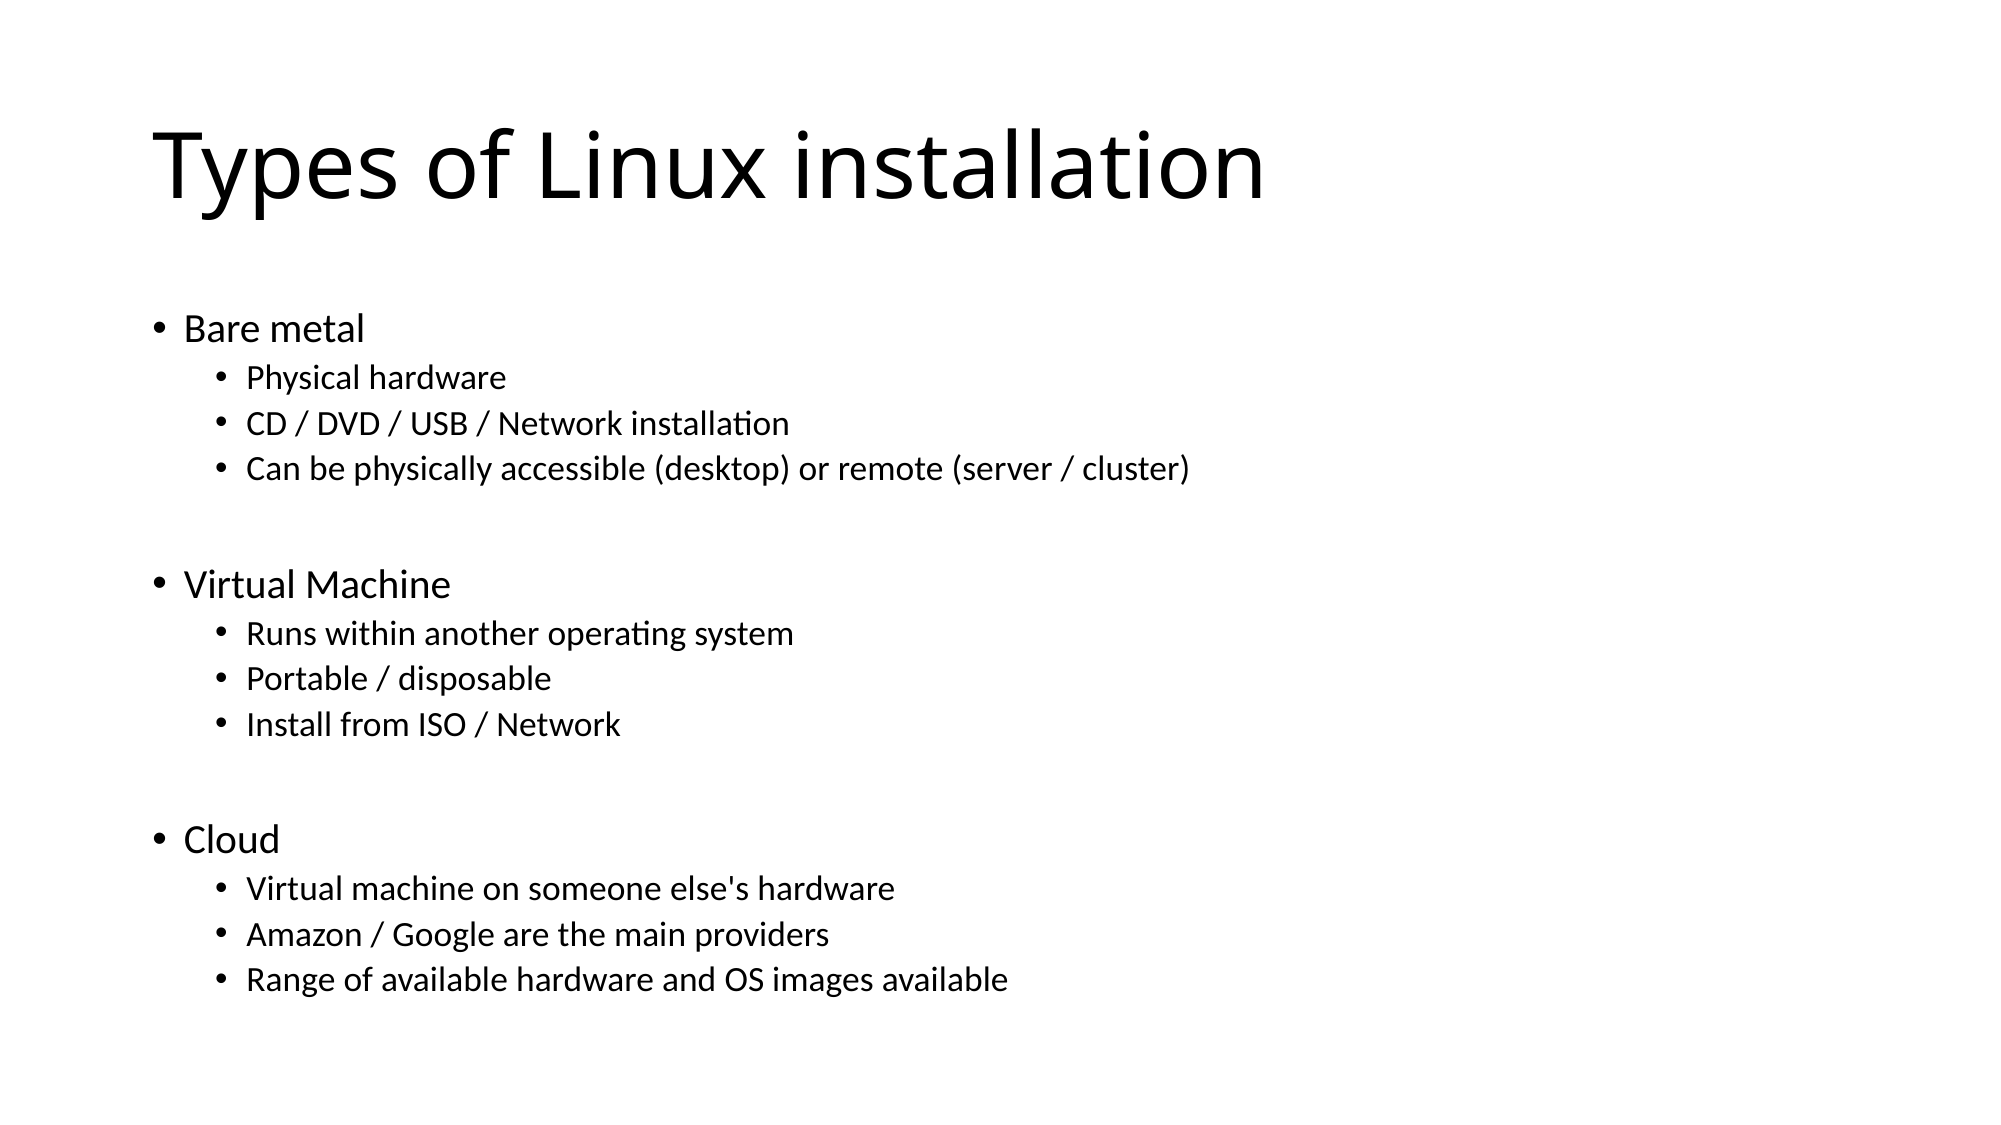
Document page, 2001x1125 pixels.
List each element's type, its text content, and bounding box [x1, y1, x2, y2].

title Types of Linux installation [137, 59, 1863, 278]
list Bare metal Physical hardware CD / DVD / USB / Network installation Can be physically accessible (desktop) or remote (server / cluster) Virtual Machine Runs within another operating system Portable / disposable Install from ISO / Network Cloud Virtual machine on someone else's hardware Amazon / Google are the main providers Range of available hardware and OS images available [137, 299, 1863, 1014]
